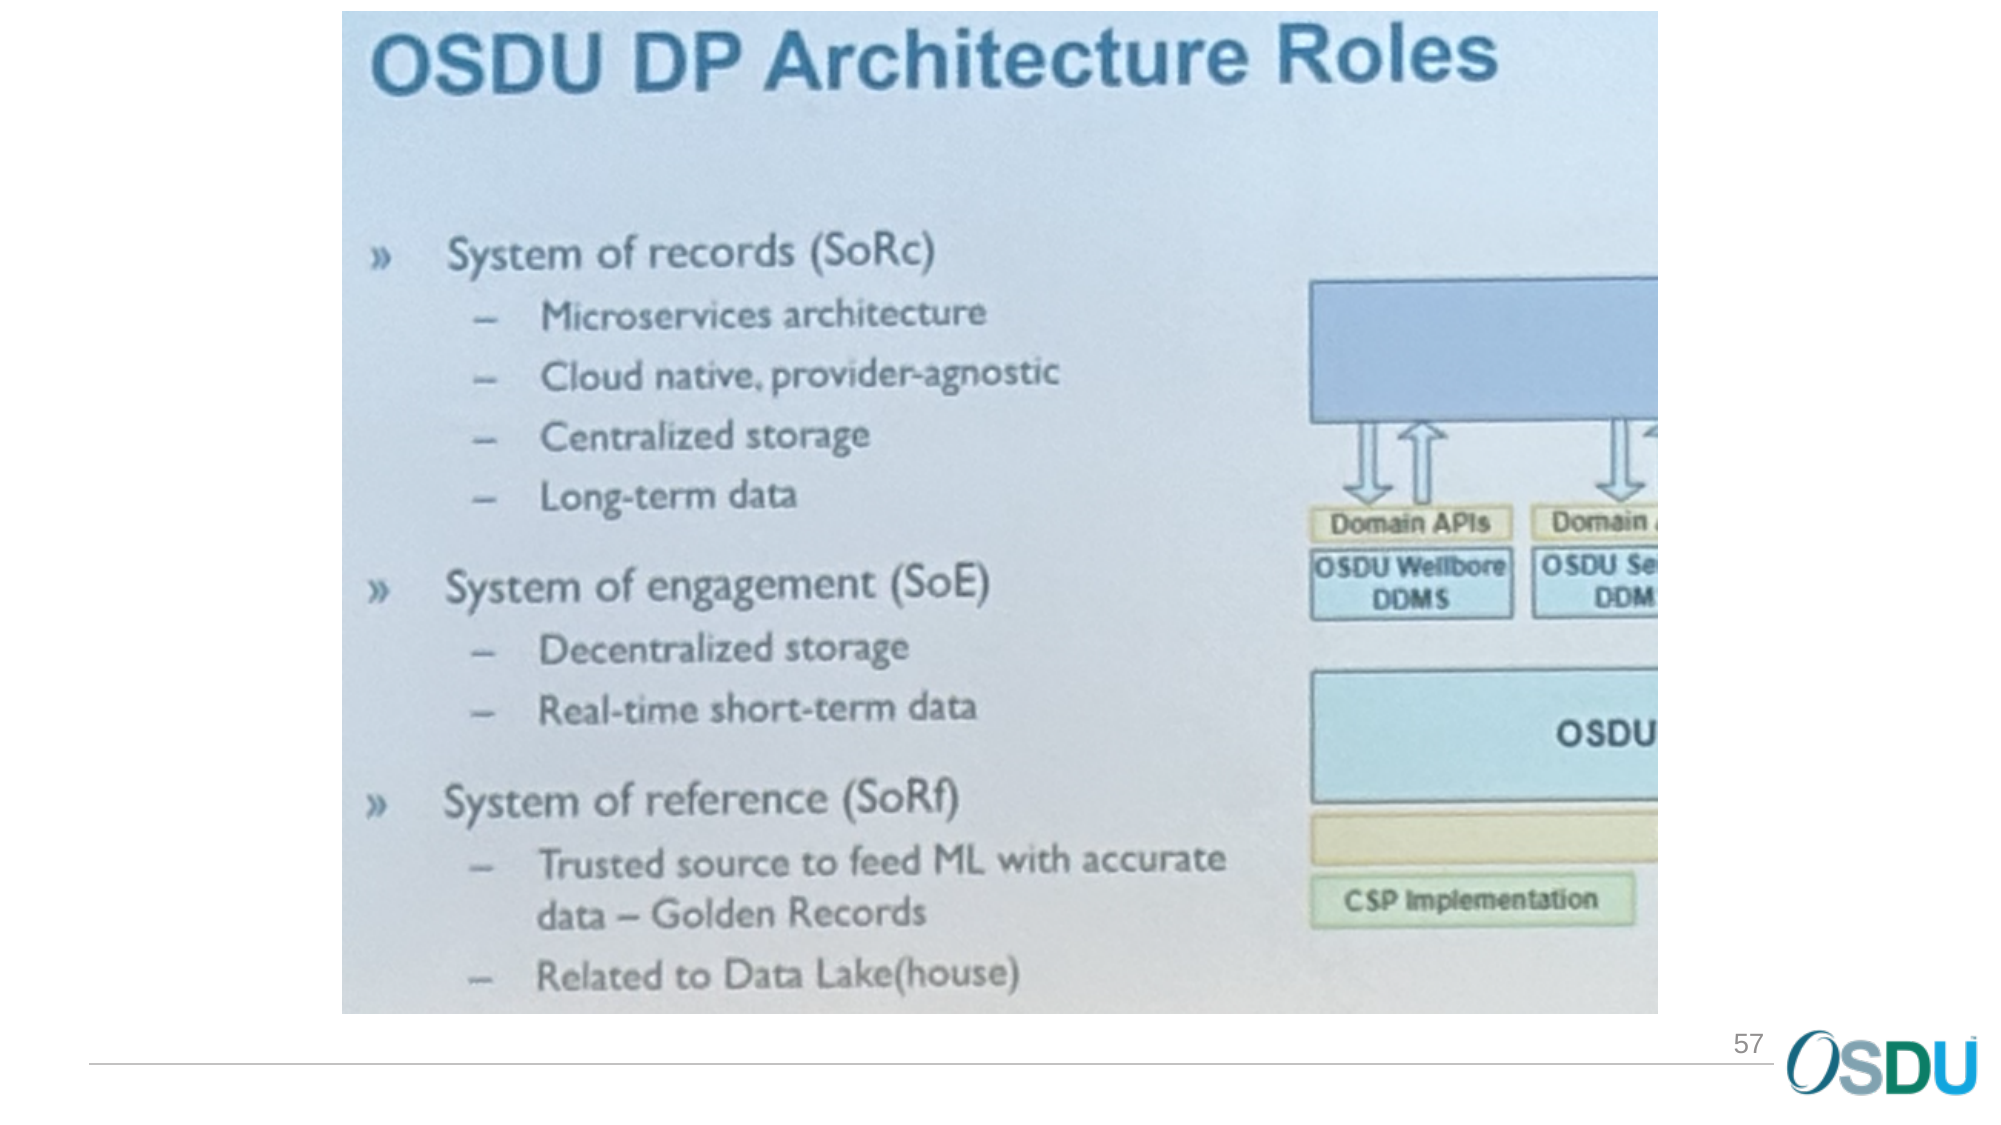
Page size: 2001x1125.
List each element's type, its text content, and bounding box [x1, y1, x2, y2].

slide_number 57 [1515, 1017, 1983, 1078]
picture [1782, 1078, 1983, 1105]
picture [342, 10, 1658, 1015]
